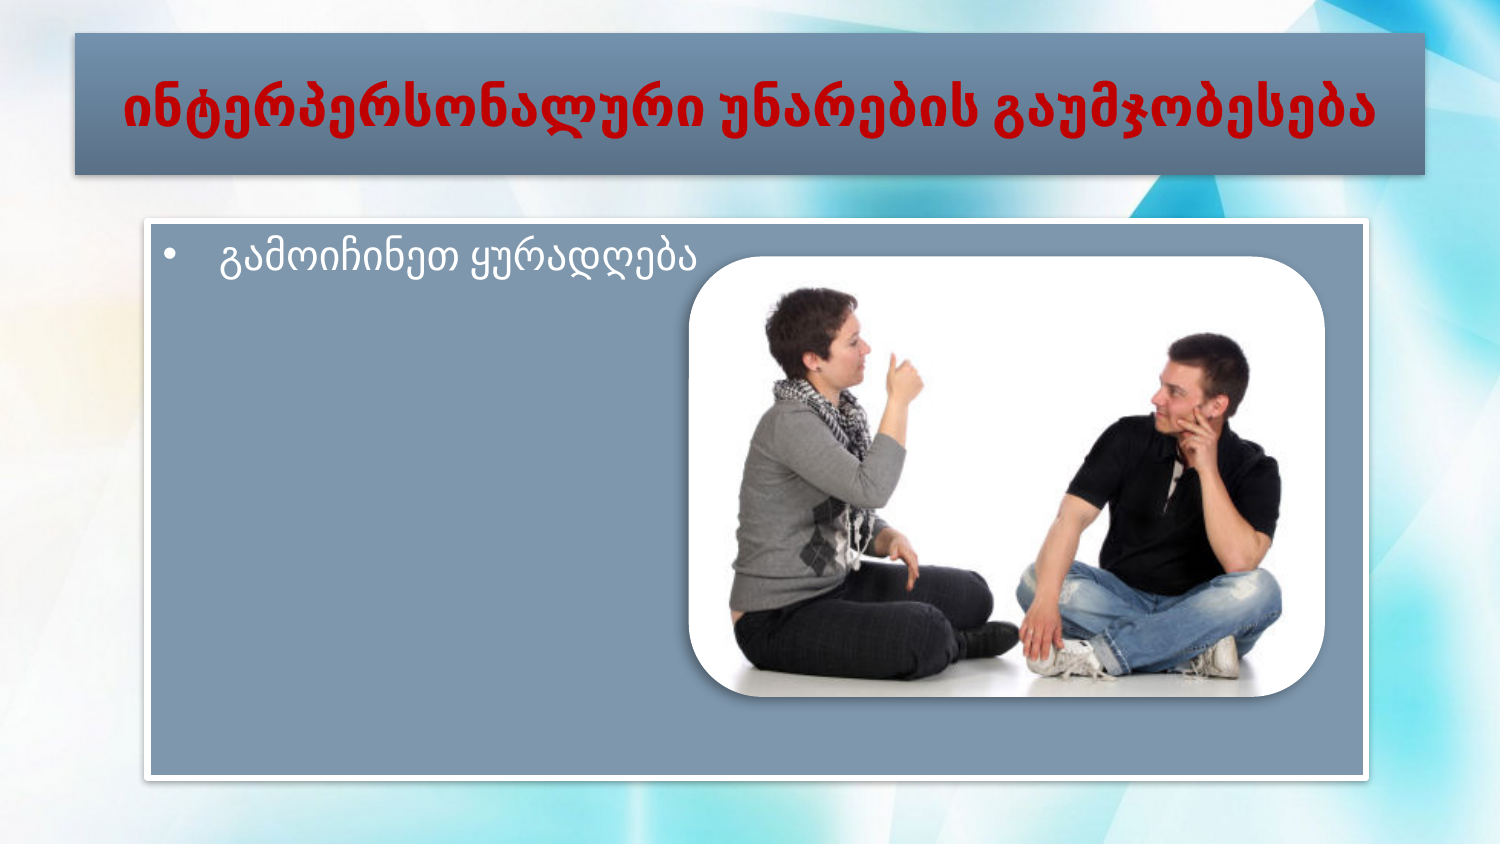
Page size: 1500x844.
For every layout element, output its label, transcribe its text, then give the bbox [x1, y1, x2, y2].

picture [0, 0, 1500, 844]
list გამოიჩინეთ ყურადღება [144, 218, 1369, 781]
title ინტერპერსონალური უნარების გაუმჯობესება [75, 33, 1425, 175]
